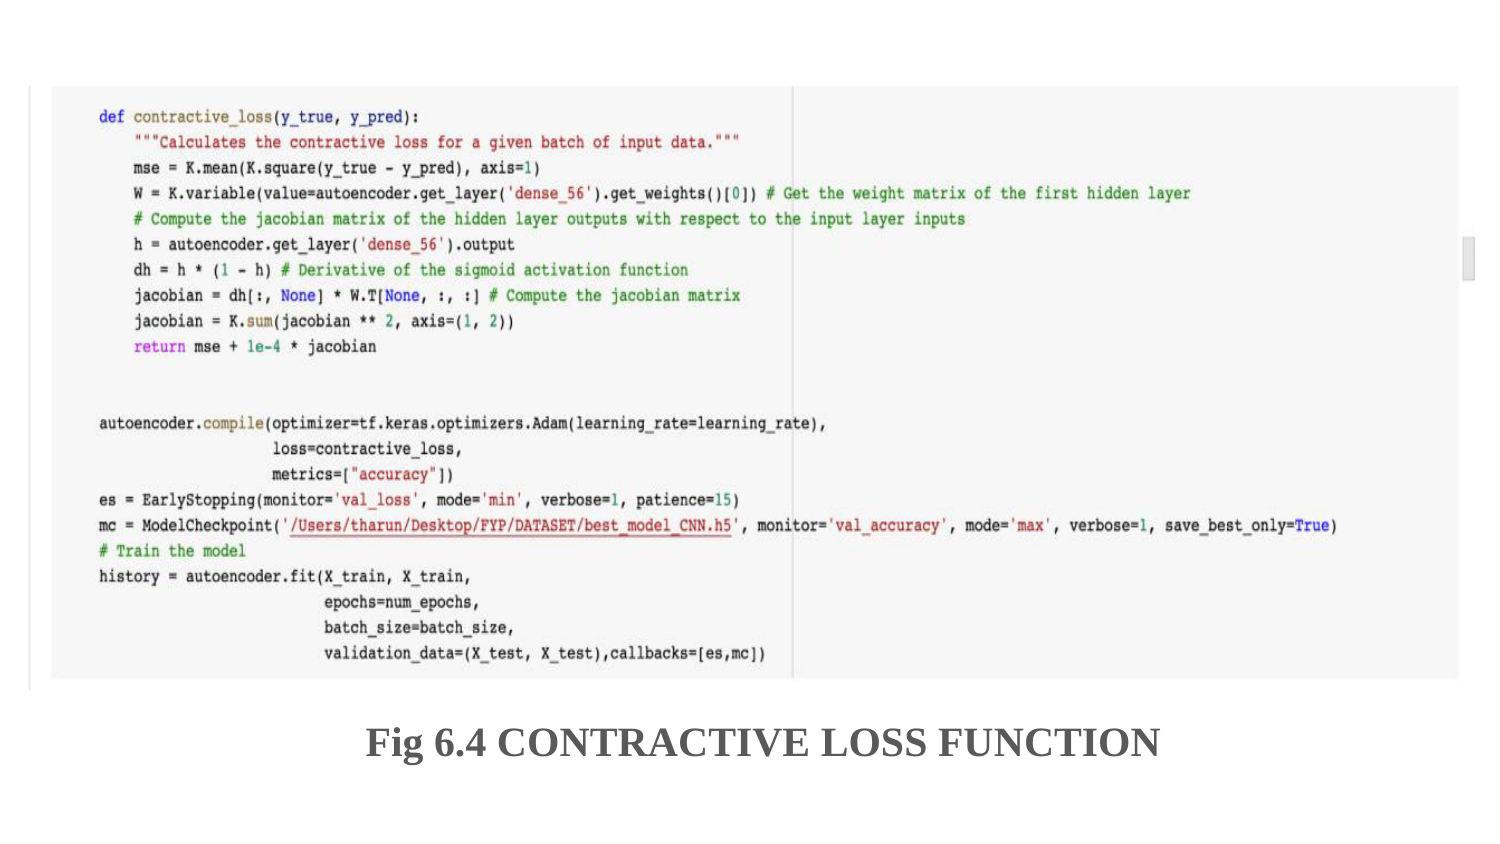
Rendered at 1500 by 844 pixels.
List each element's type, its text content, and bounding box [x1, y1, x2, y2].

picture [24, 86, 1476, 691]
list Fig 6.4 CONTRACTIVE LOSS FUNCTION [350, 697, 1195, 790]
